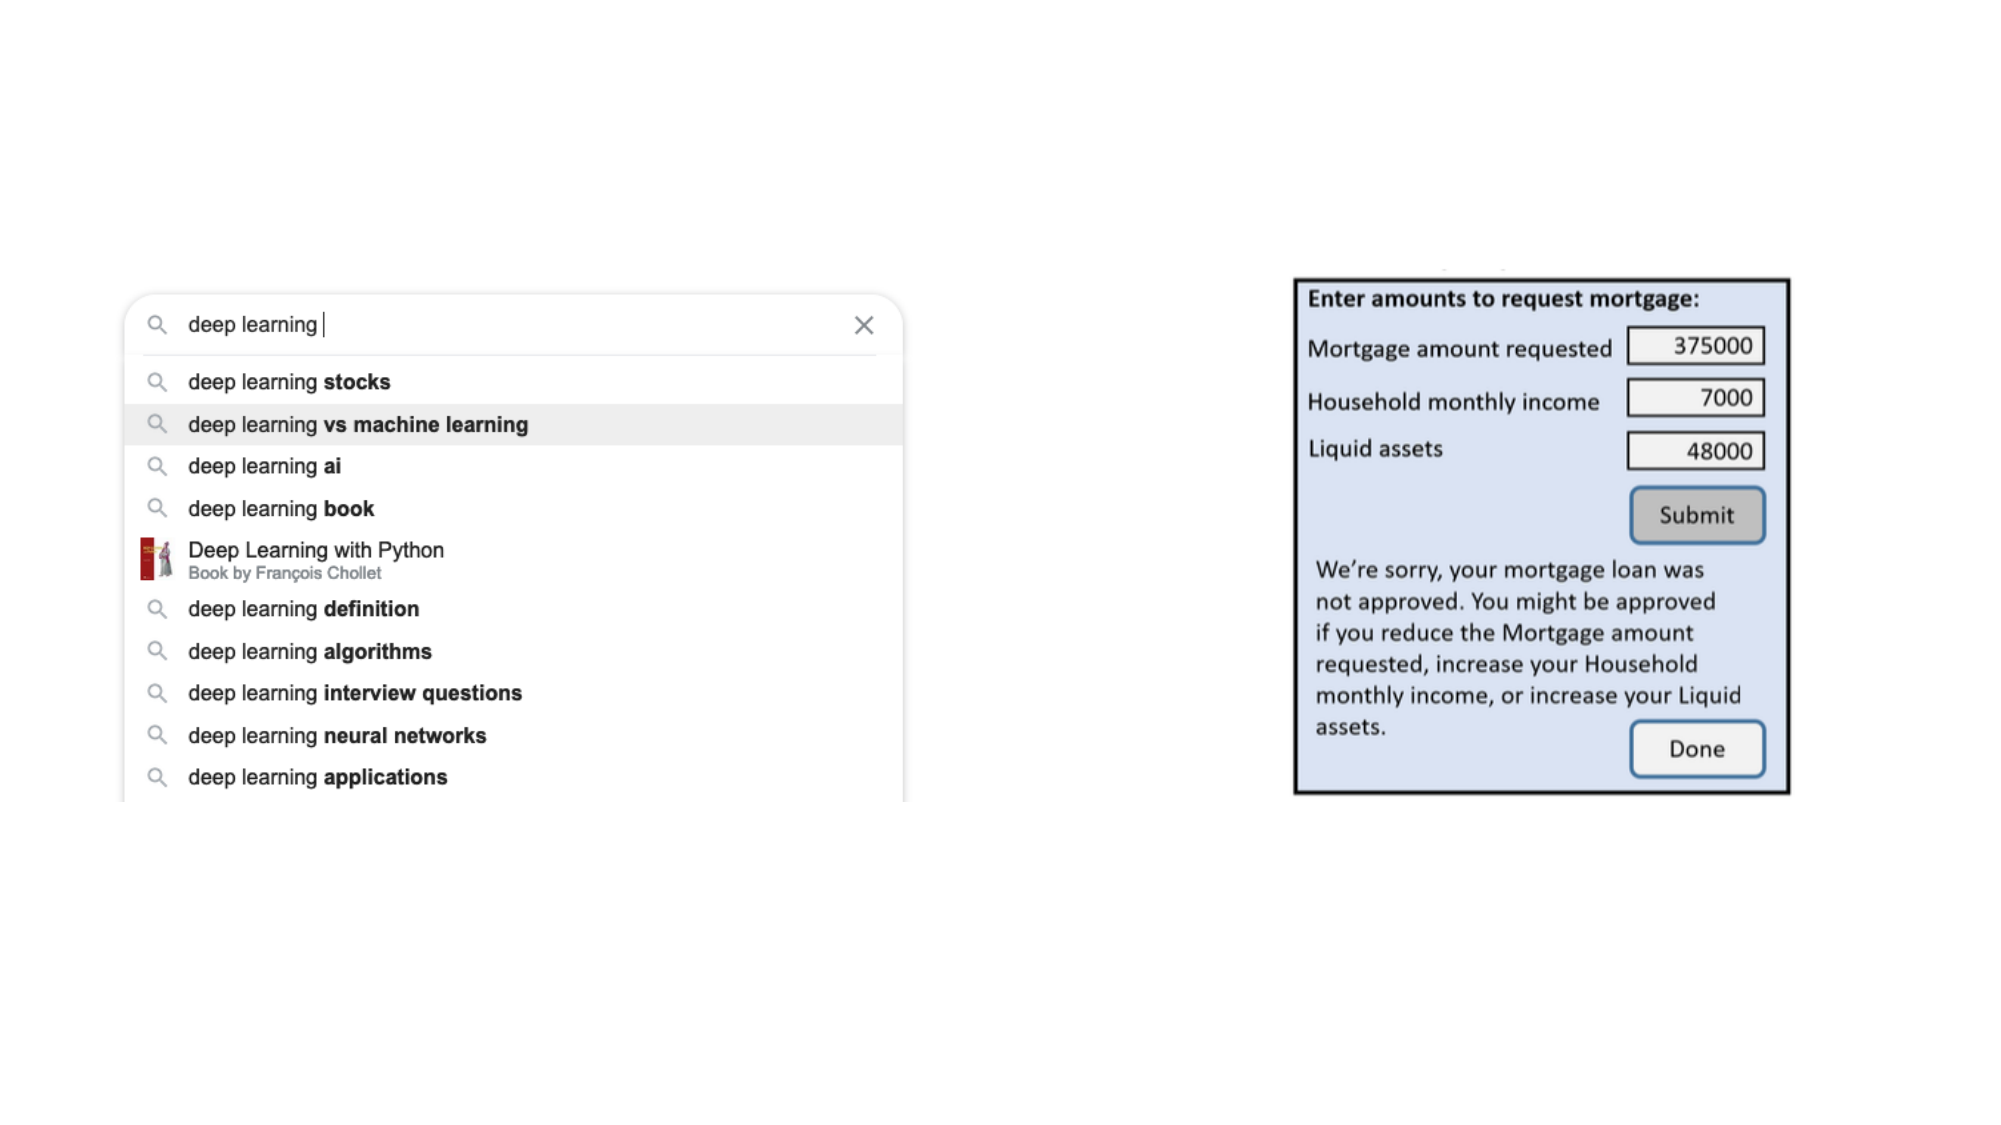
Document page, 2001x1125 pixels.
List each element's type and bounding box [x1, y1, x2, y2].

picture [1280, 262, 1811, 817]
picture [114, 276, 923, 803]
